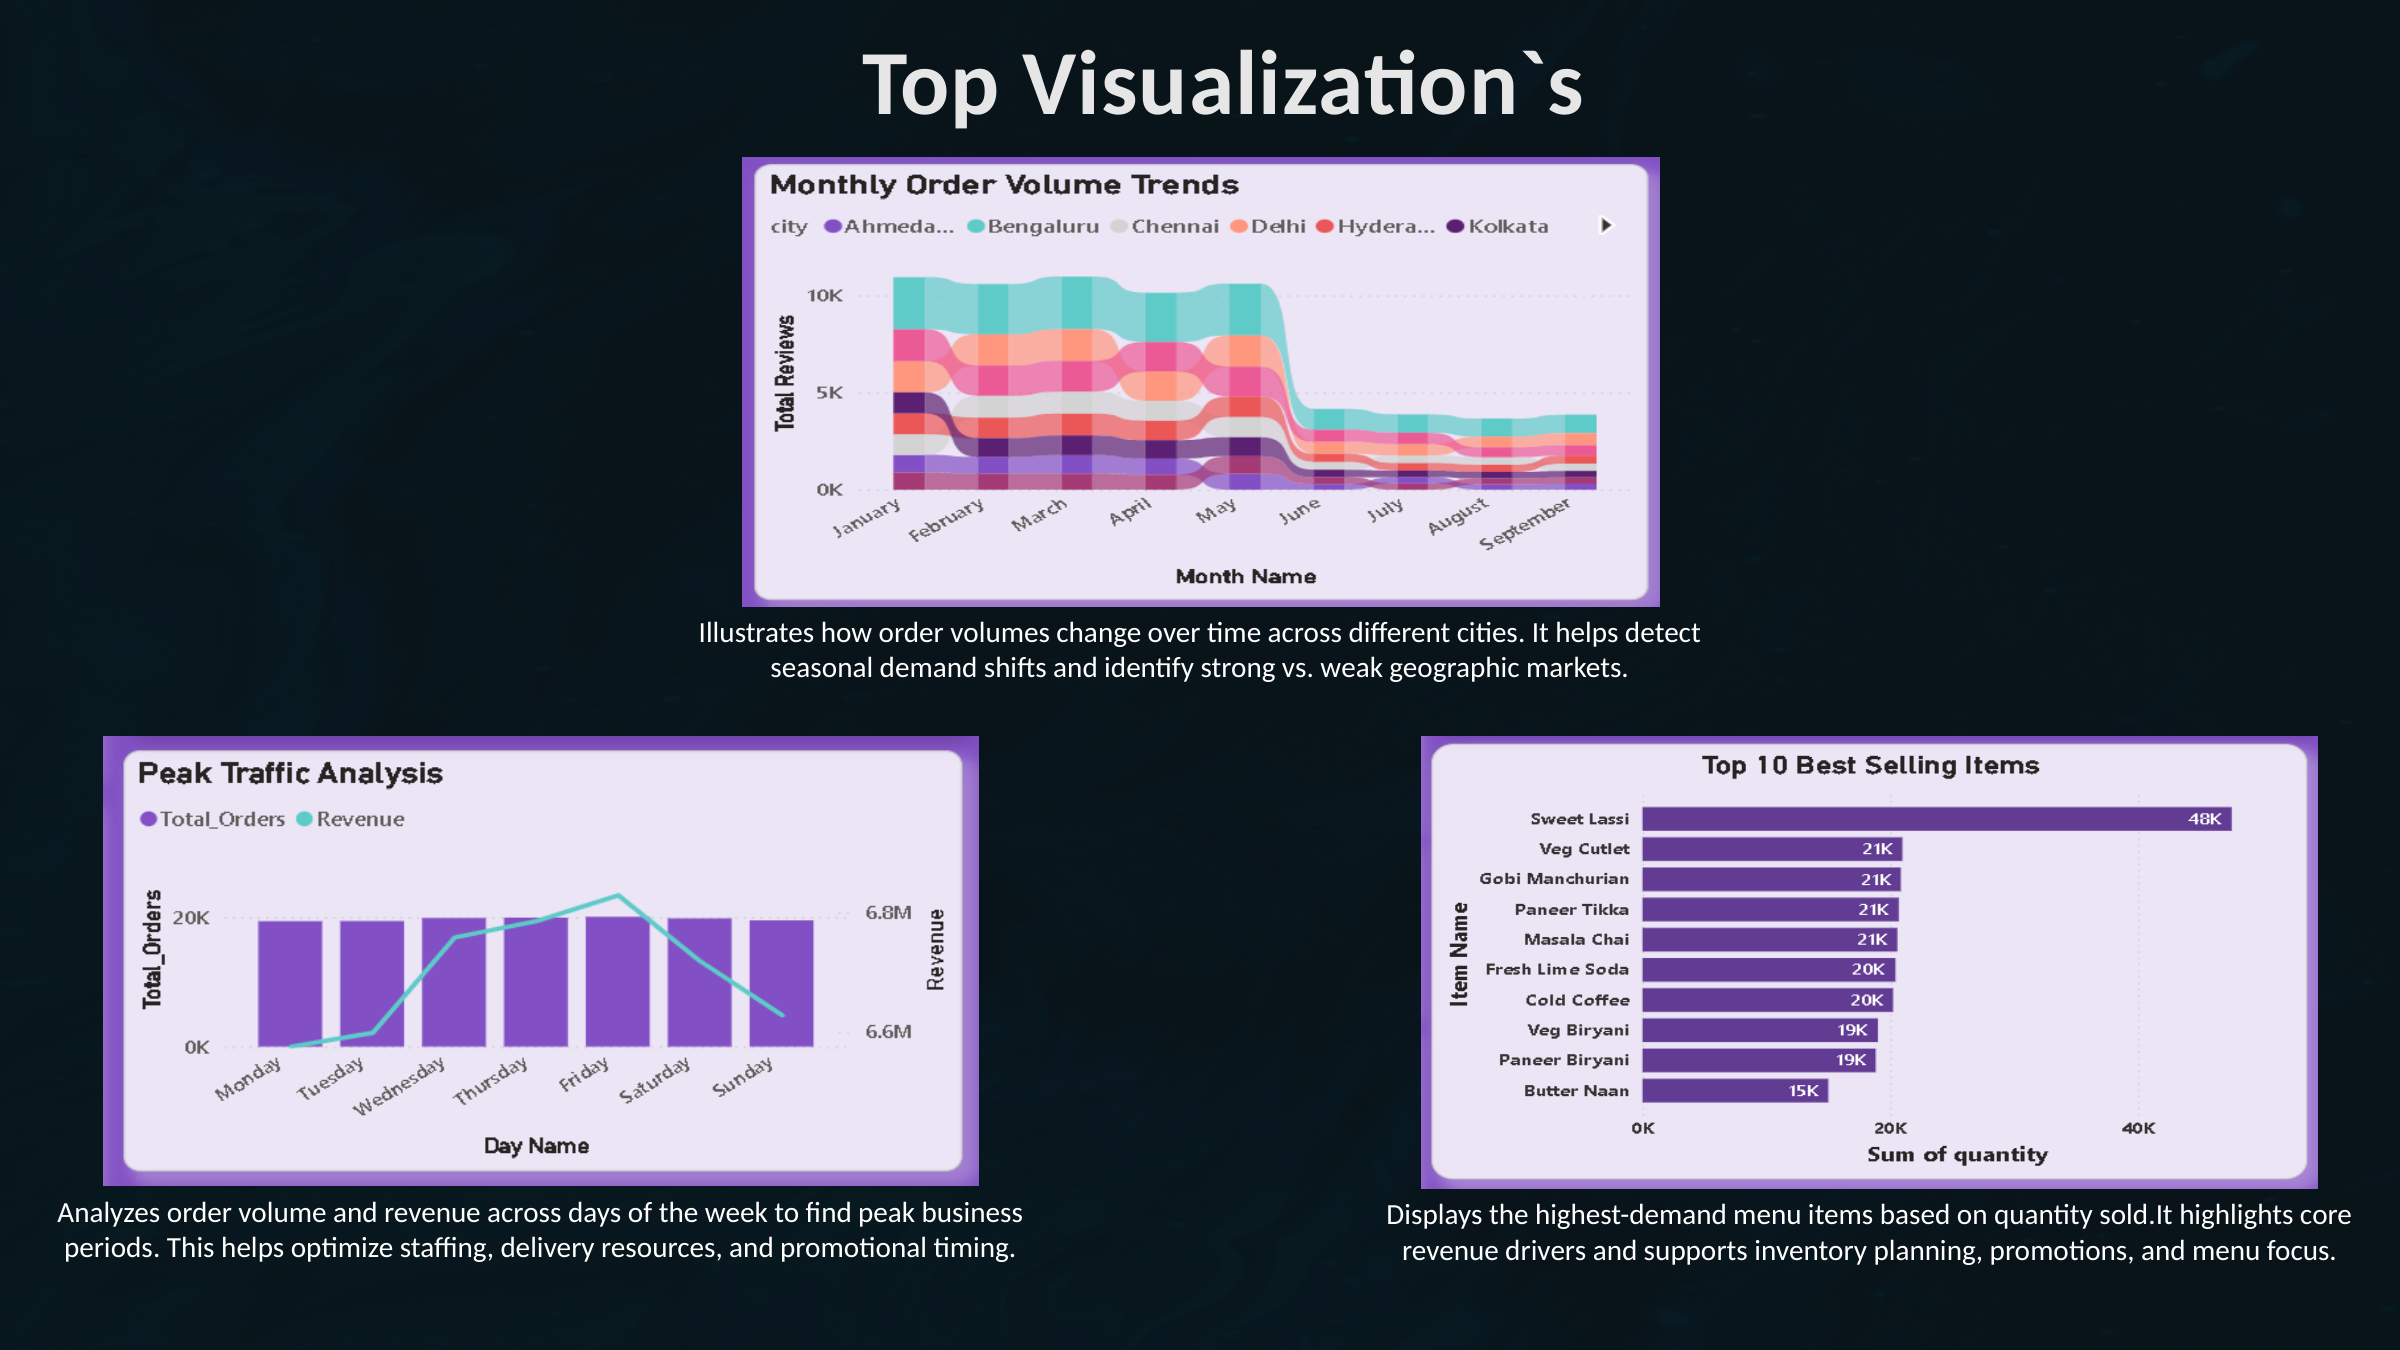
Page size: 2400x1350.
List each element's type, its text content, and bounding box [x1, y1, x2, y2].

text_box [1344, 736, 2395, 1275]
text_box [651, 157, 1749, 693]
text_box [31, 736, 1050, 1272]
text_box Top Visualization`s [846, 15, 1601, 141]
